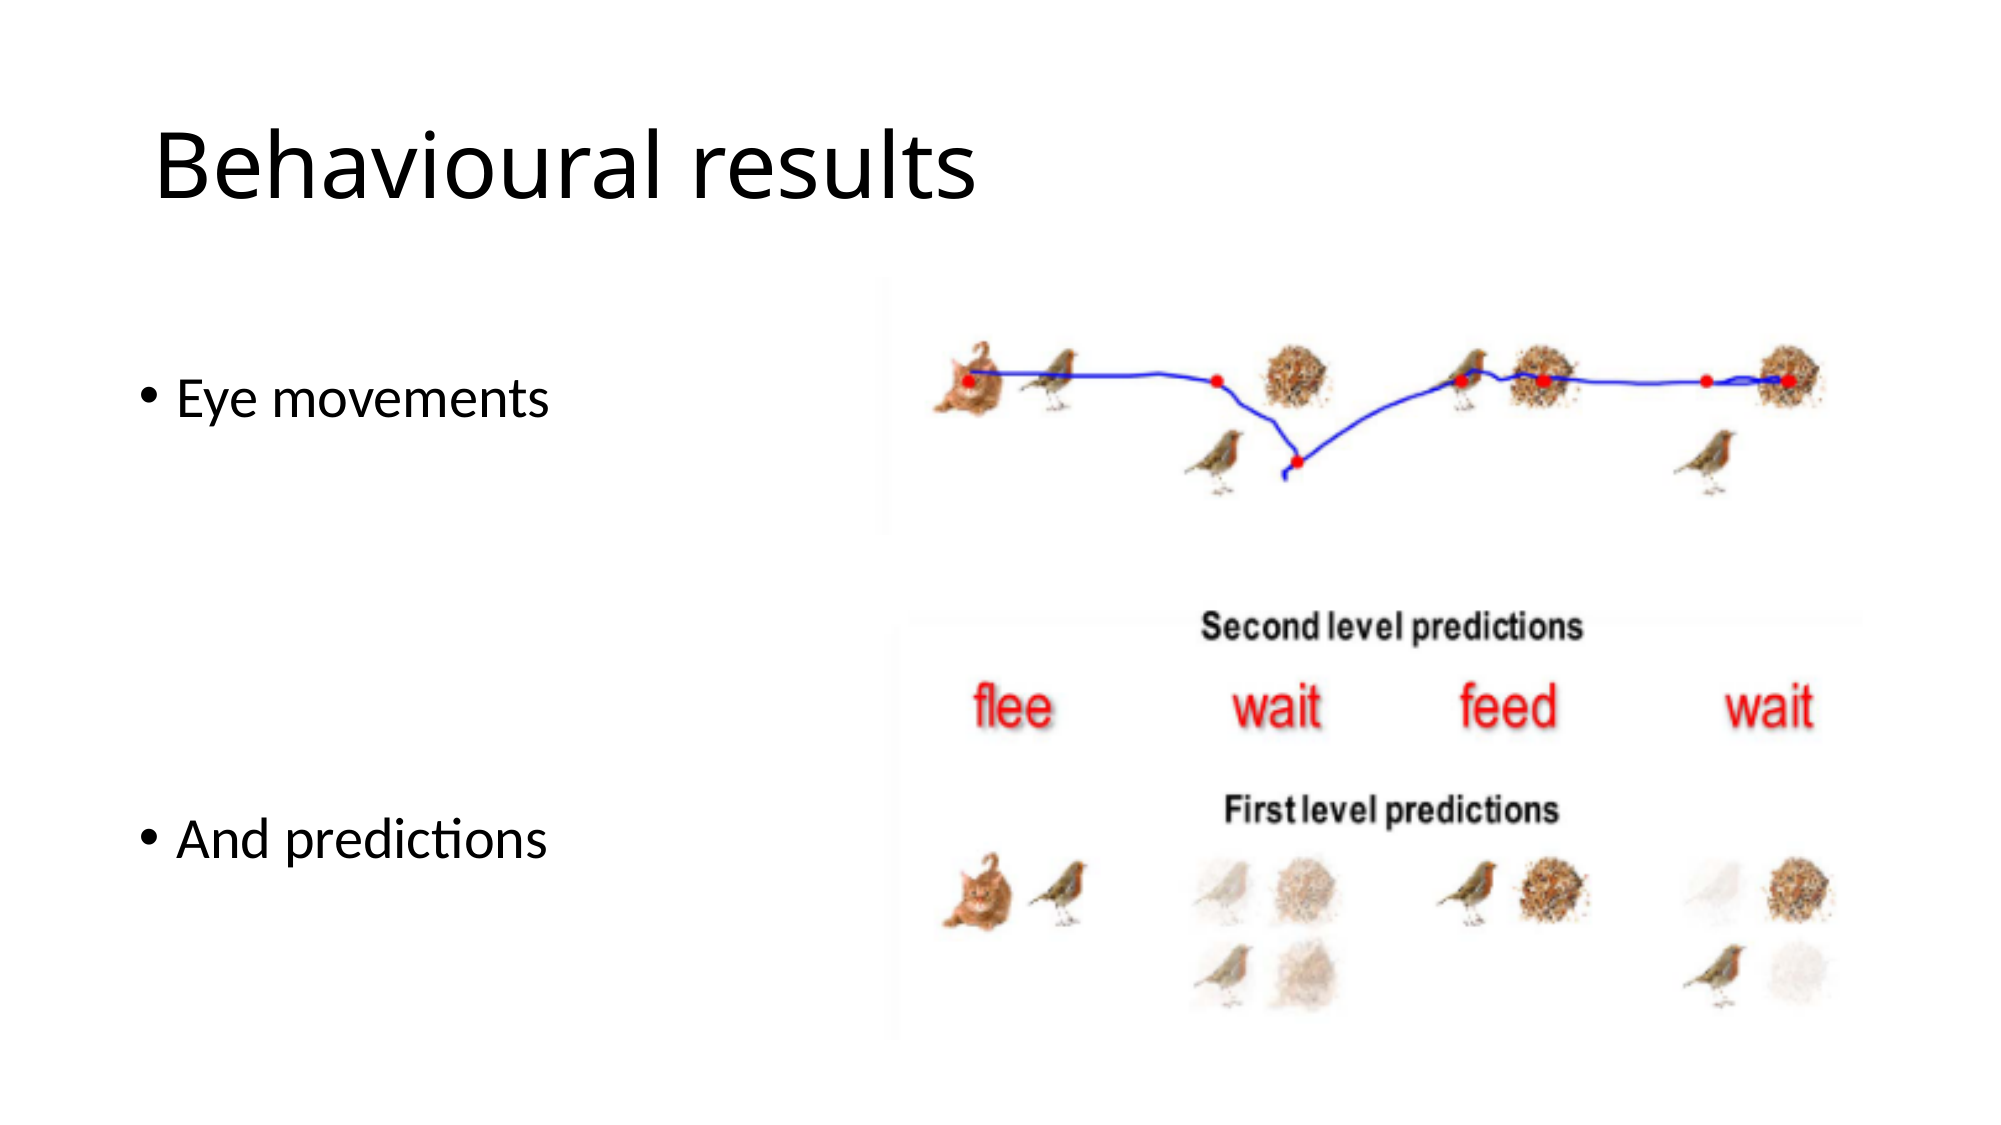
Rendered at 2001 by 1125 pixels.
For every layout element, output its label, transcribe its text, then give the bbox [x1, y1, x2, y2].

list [861, 584, 1863, 1040]
text_box And predictions [123, 801, 838, 895]
title Behavioural results [137, 59, 1863, 278]
picture [837, 277, 1863, 535]
text_box Eye movements [123, 359, 837, 453]
